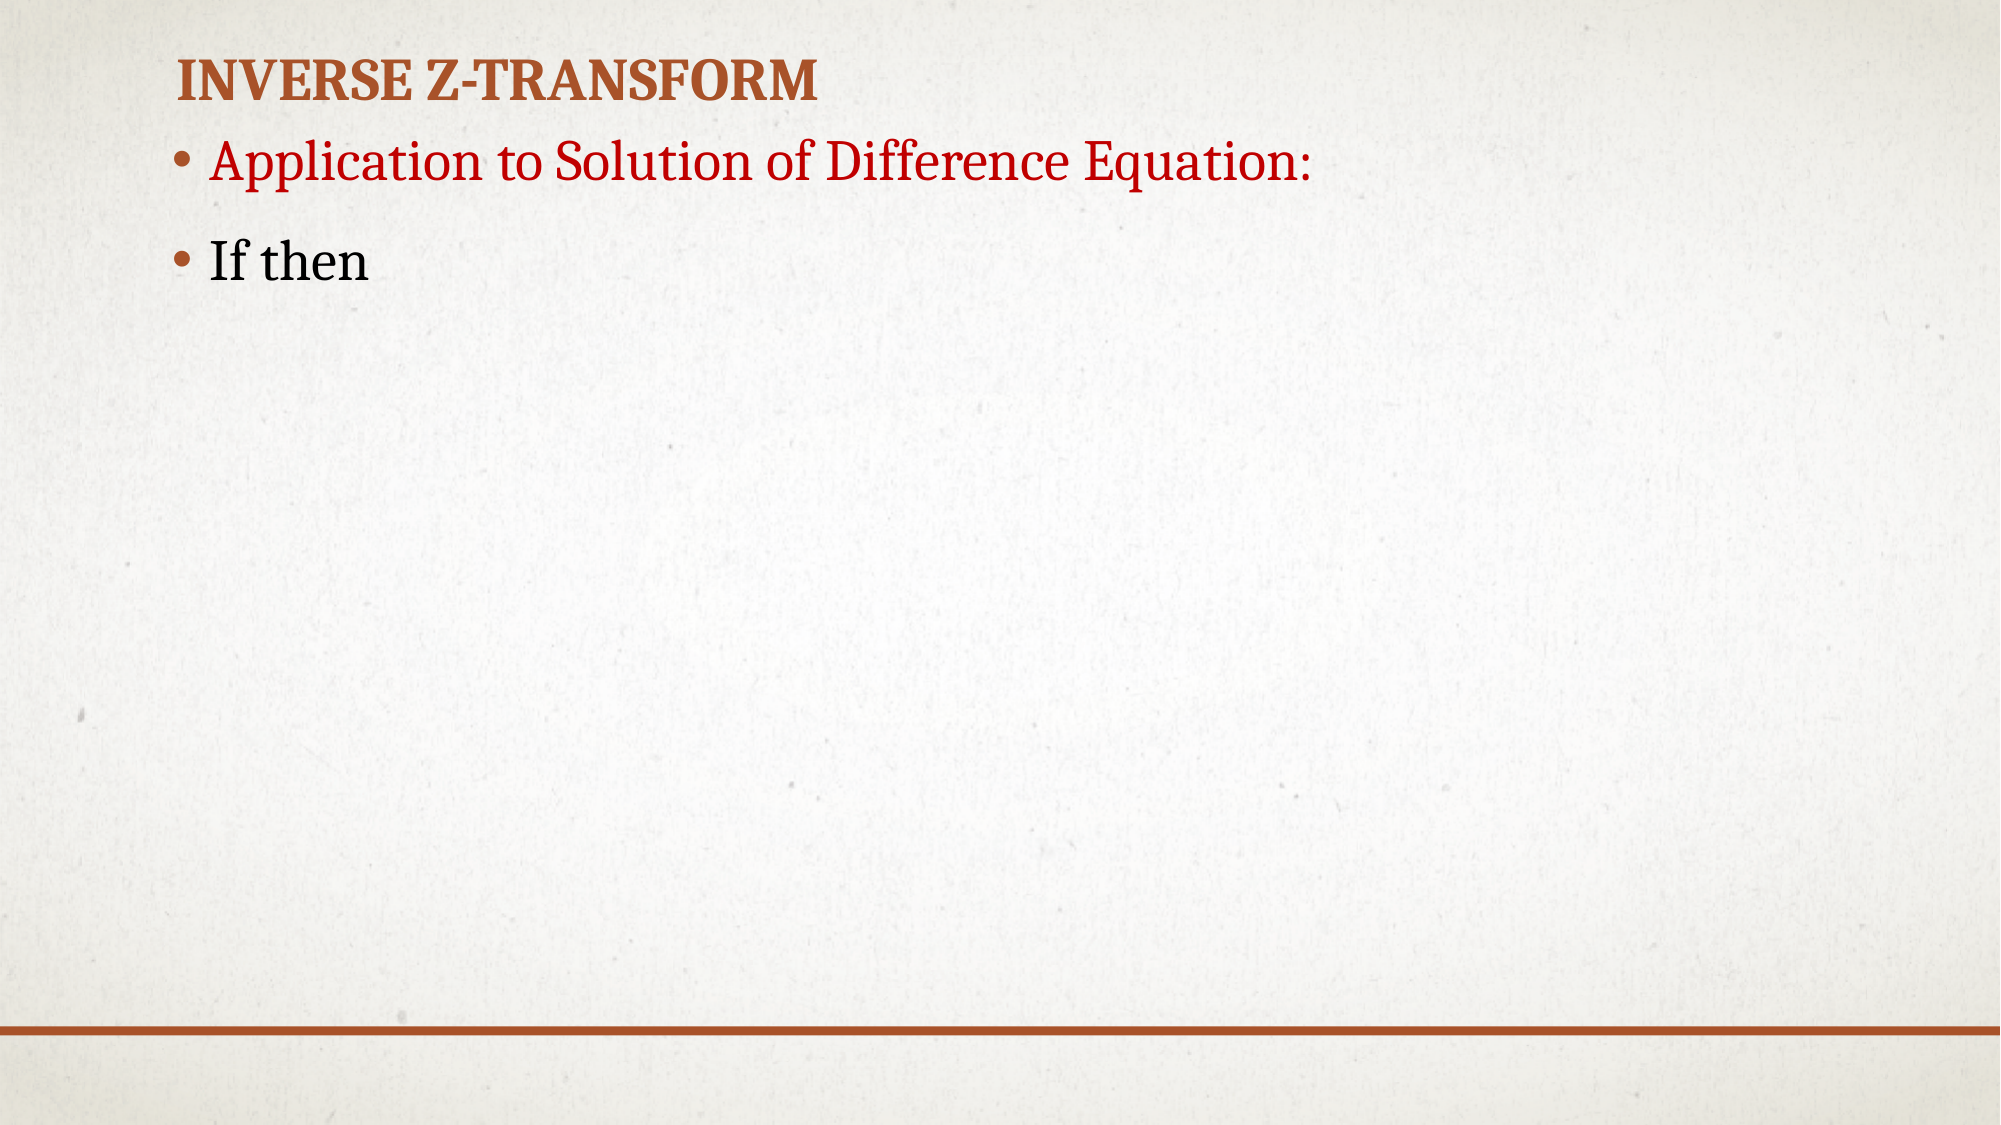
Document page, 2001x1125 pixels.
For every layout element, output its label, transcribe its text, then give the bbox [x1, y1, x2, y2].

title INVERSE Z-Transform [161, 40, 1835, 122]
picture [0, 0, 2001, 1125]
